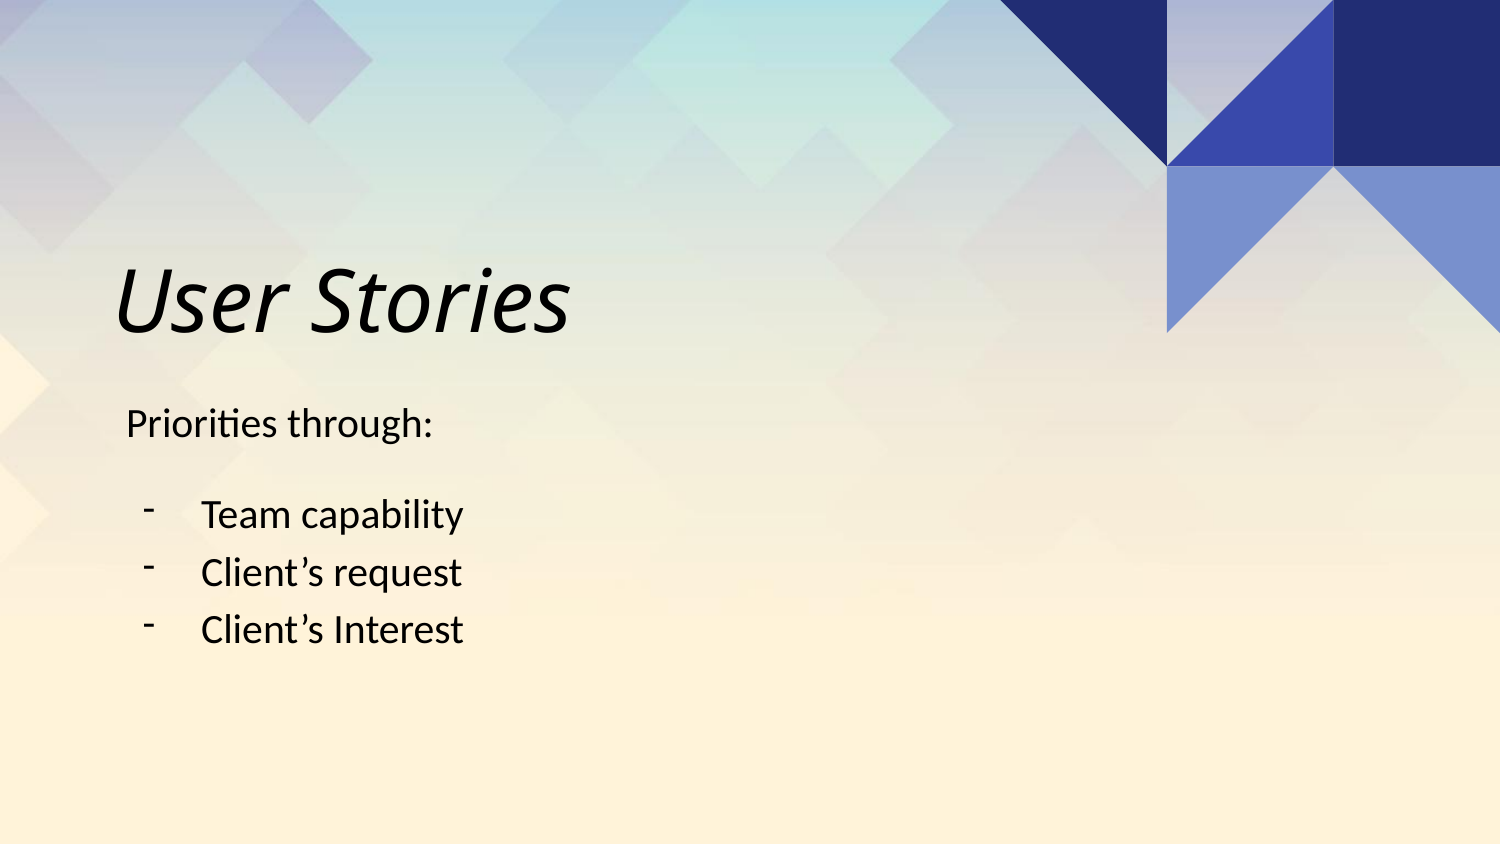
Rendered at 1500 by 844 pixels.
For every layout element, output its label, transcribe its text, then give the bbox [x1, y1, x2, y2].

picture [1273, 168, 1393, 228]
picture [1167, 0, 1332, 165]
text_box User Stories [98, 228, 1447, 366]
text_box Priorities through: Team capability Client’s request Client’s Interest [111, 373, 1389, 710]
picture [0, 0, 1500, 844]
